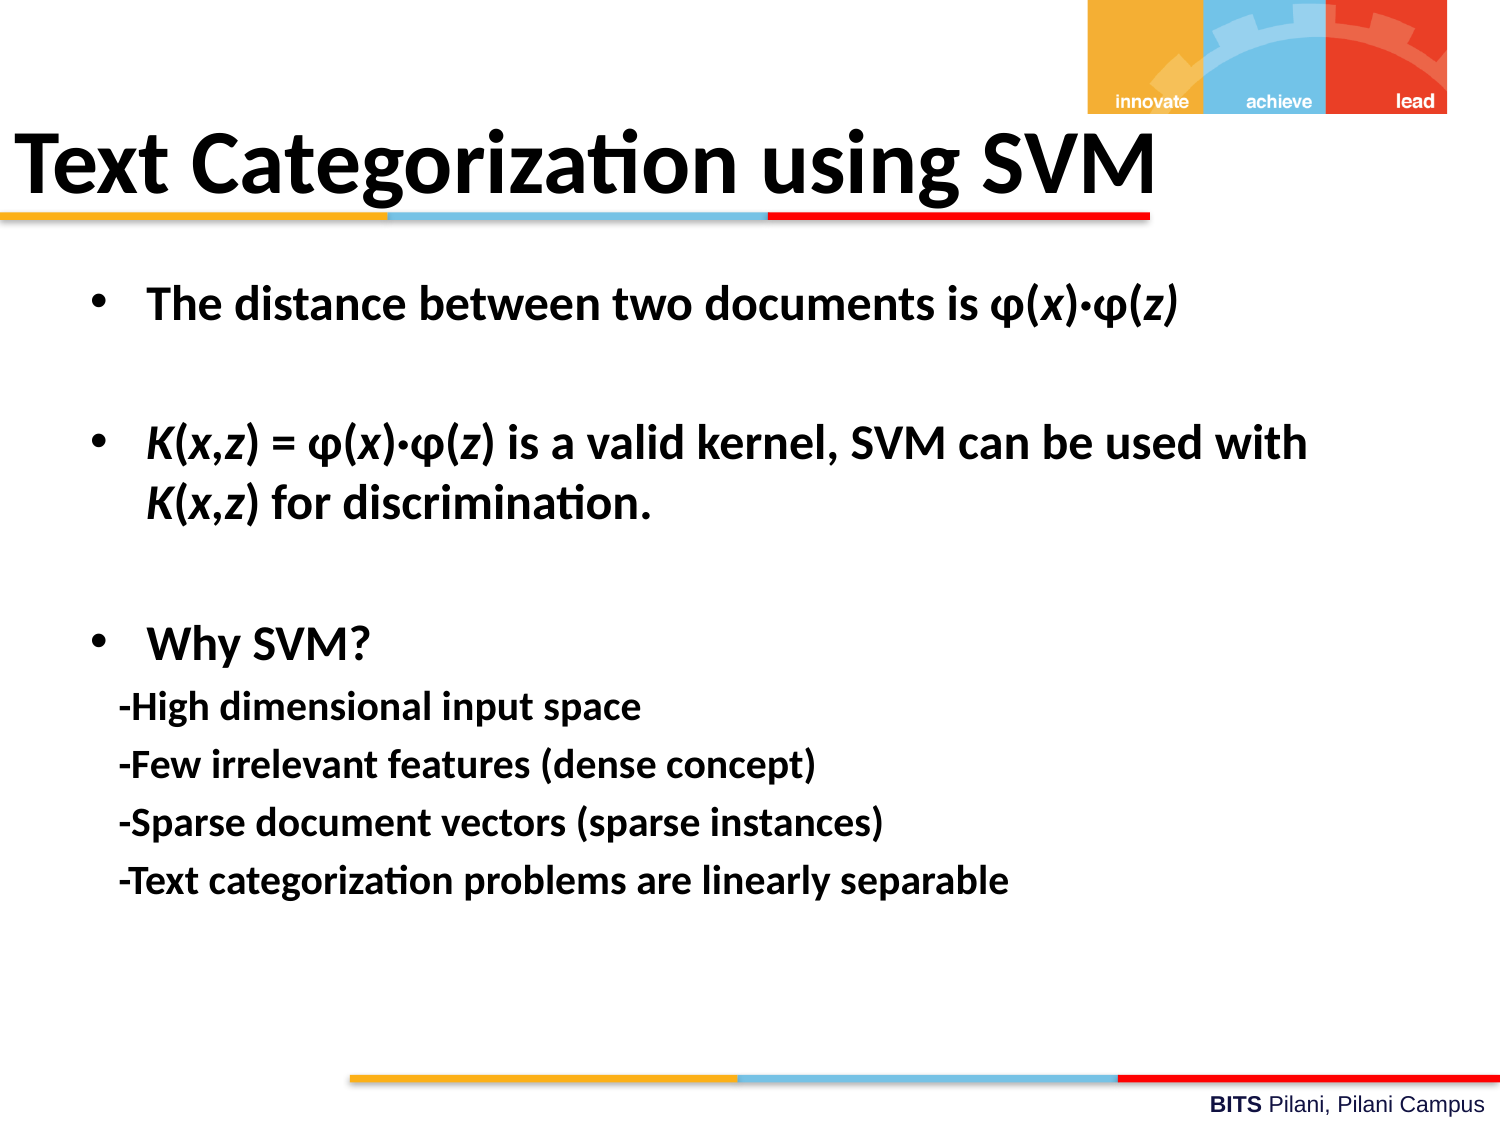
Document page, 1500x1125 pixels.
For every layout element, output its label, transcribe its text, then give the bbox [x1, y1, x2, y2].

picture [1087, 0, 1448, 114]
list The distance between two documents is φ(x)·φ(z) K(x,z) = φ(x)·φ(z) is a valid kernel, SVM can be used with K(x,z) for discrimination. Why SVM? -High dimensional input space -Few irrelevant features (dense concept) -Sparse document vectors (sparse instances) -Text categorization problems are linearly separable [75, 262, 1425, 1005]
title Text Categorization using SVM [0, 87, 1275, 227]
